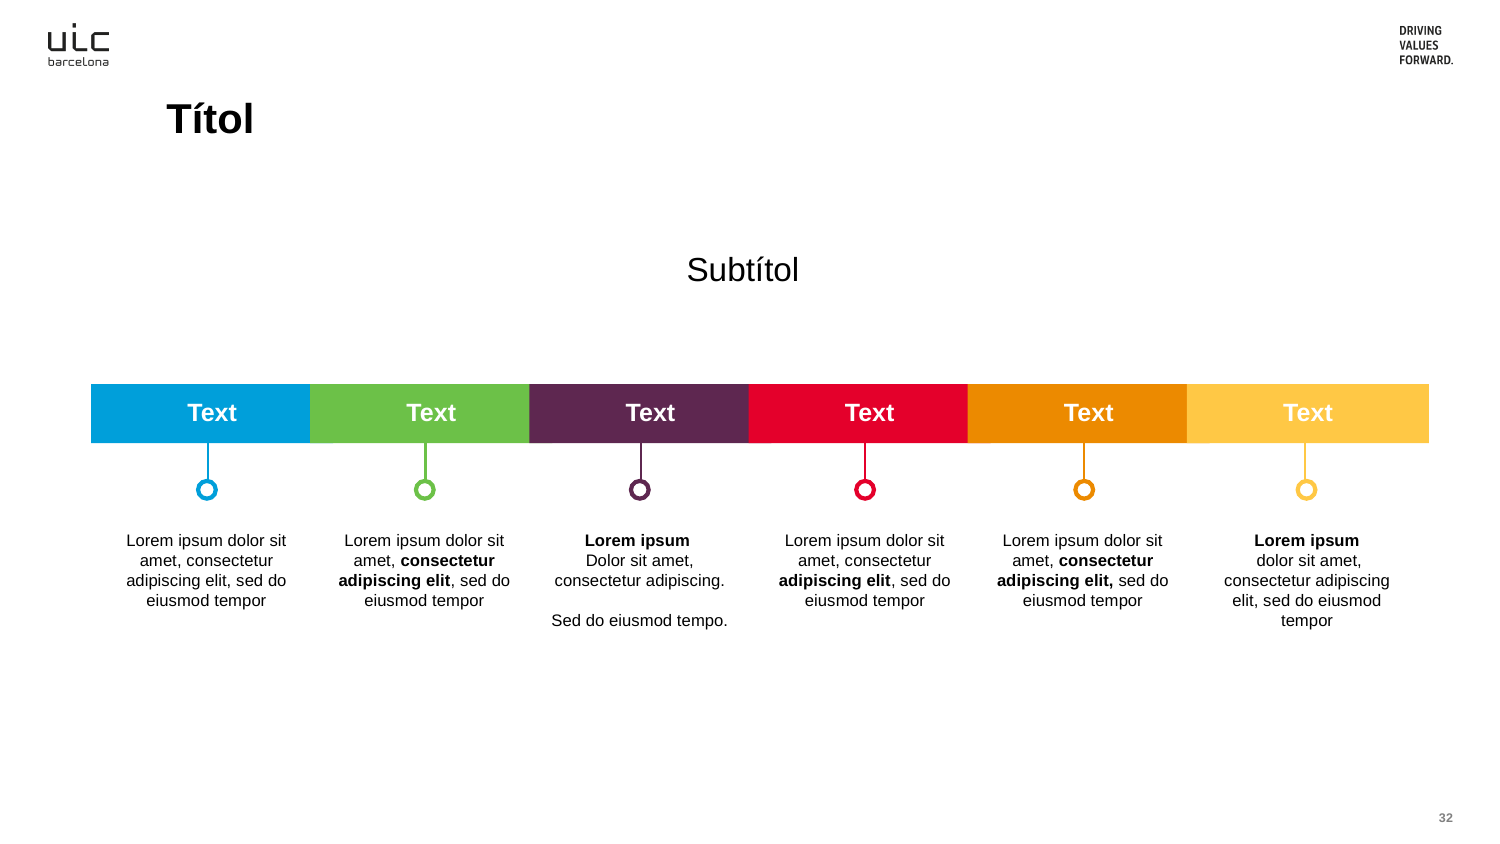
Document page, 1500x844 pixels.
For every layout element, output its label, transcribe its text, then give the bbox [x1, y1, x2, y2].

list Lorem ipsum dolor sit amet, consectetur adipiscing elit, sed do eiusmod tempor [775, 529, 955, 644]
list Text [748, 384, 967, 444]
list Text [310, 384, 529, 444]
list Text [91, 384, 310, 444]
text_box [629, 479, 650, 500]
text_box [855, 479, 876, 500]
text_box [1296, 479, 1317, 500]
text_box [197, 479, 217, 500]
list Lorem ipsum dolor sit amet, consectetur adipiscing elit, sed do eiusmod tempor [1217, 529, 1397, 644]
text_box [1074, 479, 1095, 500]
list Lorem ipsum dolor sit amet, consectetur adipiscing elit, sed do eiusmod tempor [334, 529, 515, 644]
list Títol [166, 90, 1335, 156]
list Lorem ipsum Dolor sit amet, consectetur adipiscing. Sed do eiusmod tempo. [550, 529, 730, 644]
list Lorem ipsum dolor sit amet, consectetur adipiscing elit, sed do eiusmod tempor [993, 529, 1173, 644]
list Lorem ipsum dolor sit amet, consectetur adipiscing elit, sed do eiusmod tempor [116, 529, 297, 644]
picture [47, 22, 110, 67]
text_box [414, 479, 435, 500]
list Subtítol [166, 245, 1335, 298]
picture [1398, 24, 1454, 66]
list Text [1186, 384, 1429, 444]
list Text [529, 384, 748, 444]
list Text [967, 384, 1186, 444]
